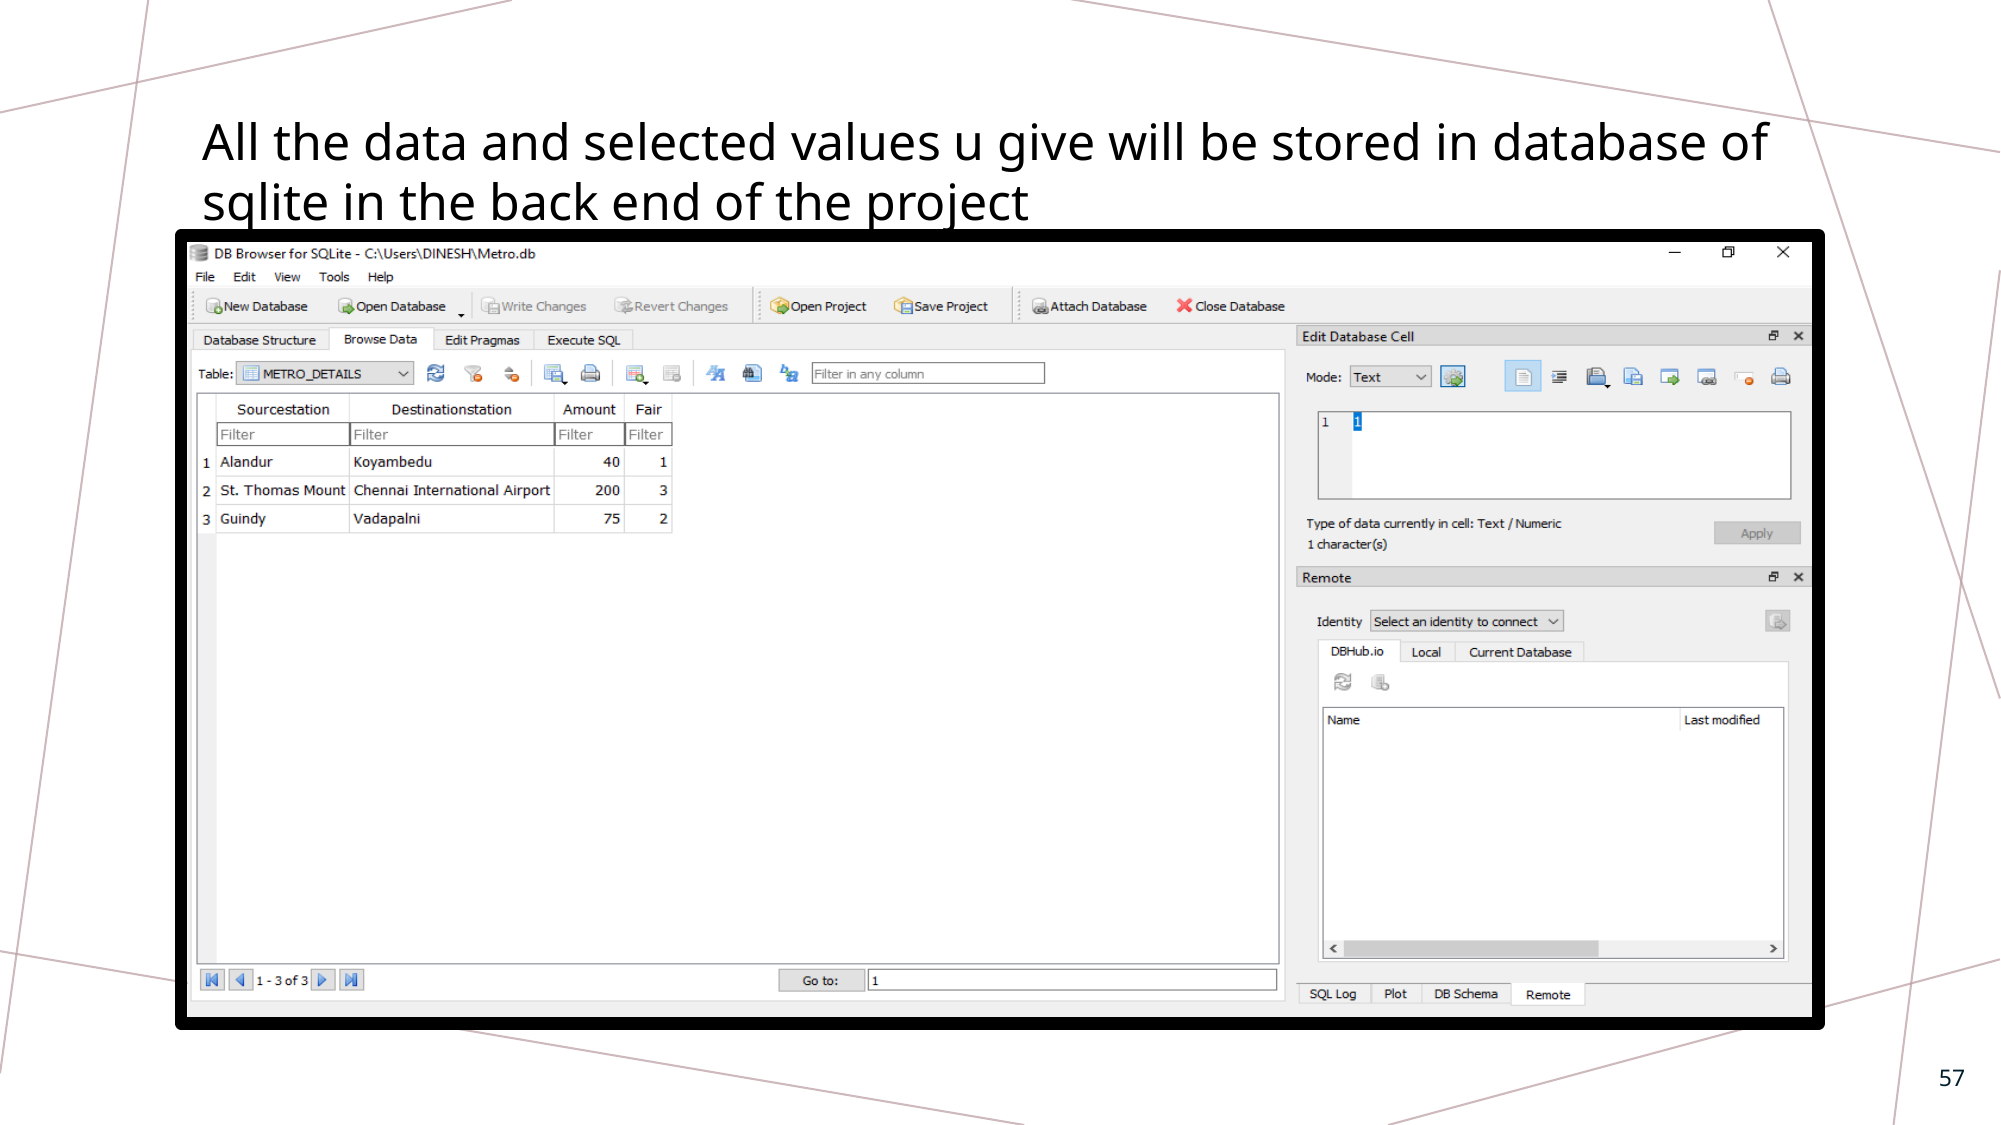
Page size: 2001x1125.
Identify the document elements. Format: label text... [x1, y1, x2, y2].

slide_number 57 [1903, 1049, 1981, 1110]
title All the data and selected values u give will be stored in database of sqlite in the back end of the project [187, 87, 1813, 229]
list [187, 241, 1813, 1018]
